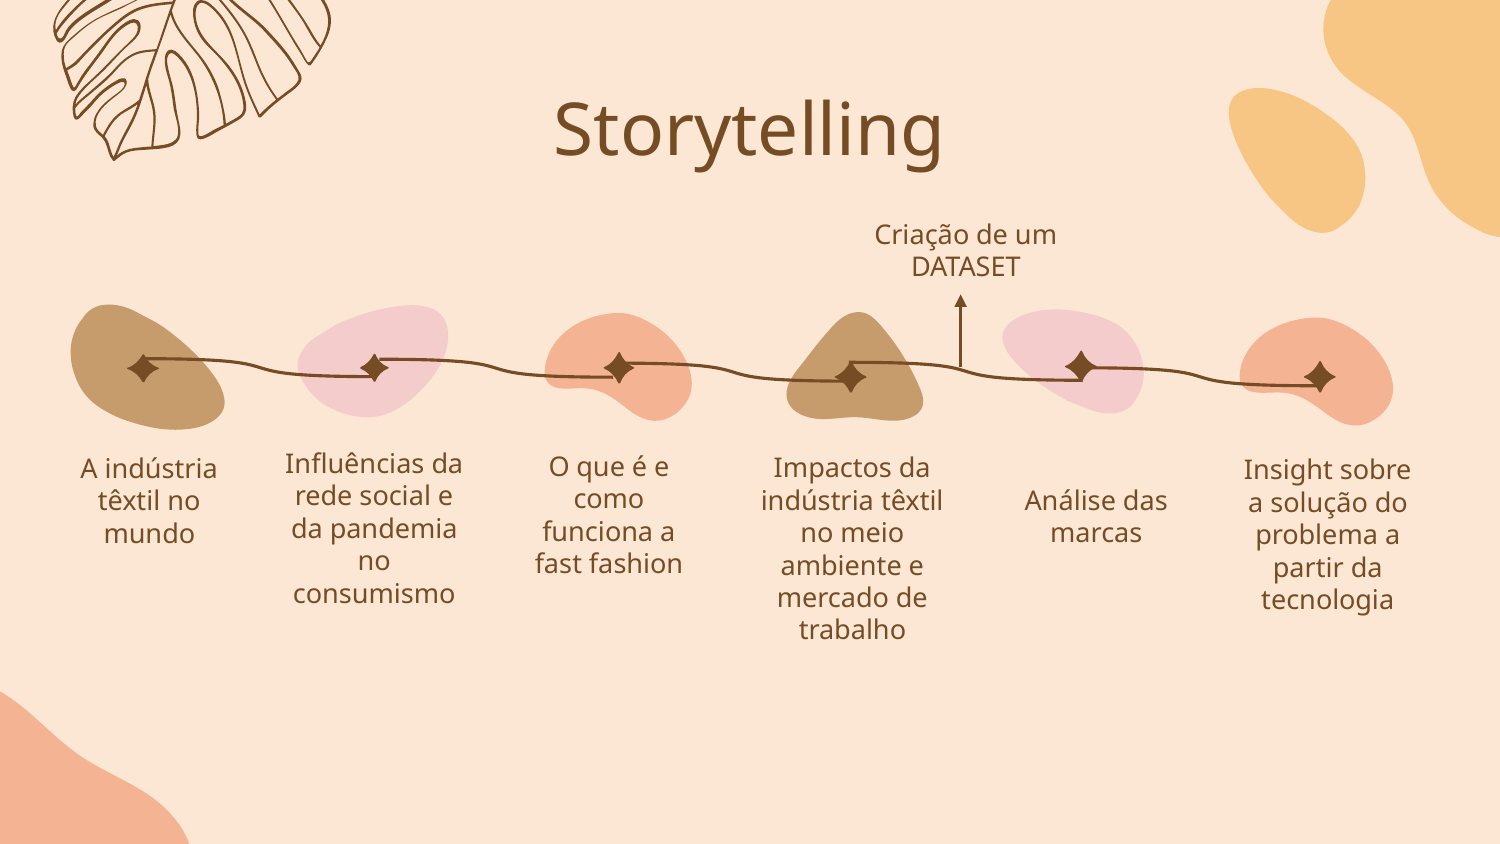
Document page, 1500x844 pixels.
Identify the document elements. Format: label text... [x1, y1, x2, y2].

title Análise das marcas [990, 445, 1203, 672]
title Insight sobre a solução do problema a partir da tecnologia [1221, 420, 1435, 647]
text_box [486, 251, 506, 486]
text_box [1303, 360, 1336, 393]
title Impactos da indústria têxtil no meio ambiente e mercado de trabalho [735, 435, 970, 695]
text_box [1190, 259, 1210, 494]
text_box [70, 304, 225, 430]
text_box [956, 254, 975, 489]
title A indústria têxtil no mundo [55, 453, 243, 547]
text_box [1064, 350, 1097, 380]
text_box [127, 354, 160, 383]
text_box [864, 491, 884, 509]
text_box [724, 254, 743, 490]
title Criação de um DATASET [848, 201, 1083, 296]
text_box [791, 312, 907, 379]
text_box [834, 364, 867, 393]
title O que é e como funciona a fast fashion [506, 440, 711, 588]
text_box [1037, 370, 1144, 414]
text_box [646, 474, 650, 493]
text_box [360, 353, 389, 377]
text_box [300, 361, 442, 418]
text_box [297, 305, 449, 375]
title Storytelling [97, 89, 1402, 163]
text_box [544, 312, 688, 375]
title Influências da rede social e da pandemia no consumismo [265, 431, 484, 620]
text_box [1002, 309, 1144, 378]
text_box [250, 250, 270, 485]
text_box [786, 364, 924, 421]
text_box [545, 365, 692, 421]
text_box [1239, 317, 1394, 420]
text_box [603, 351, 635, 384]
